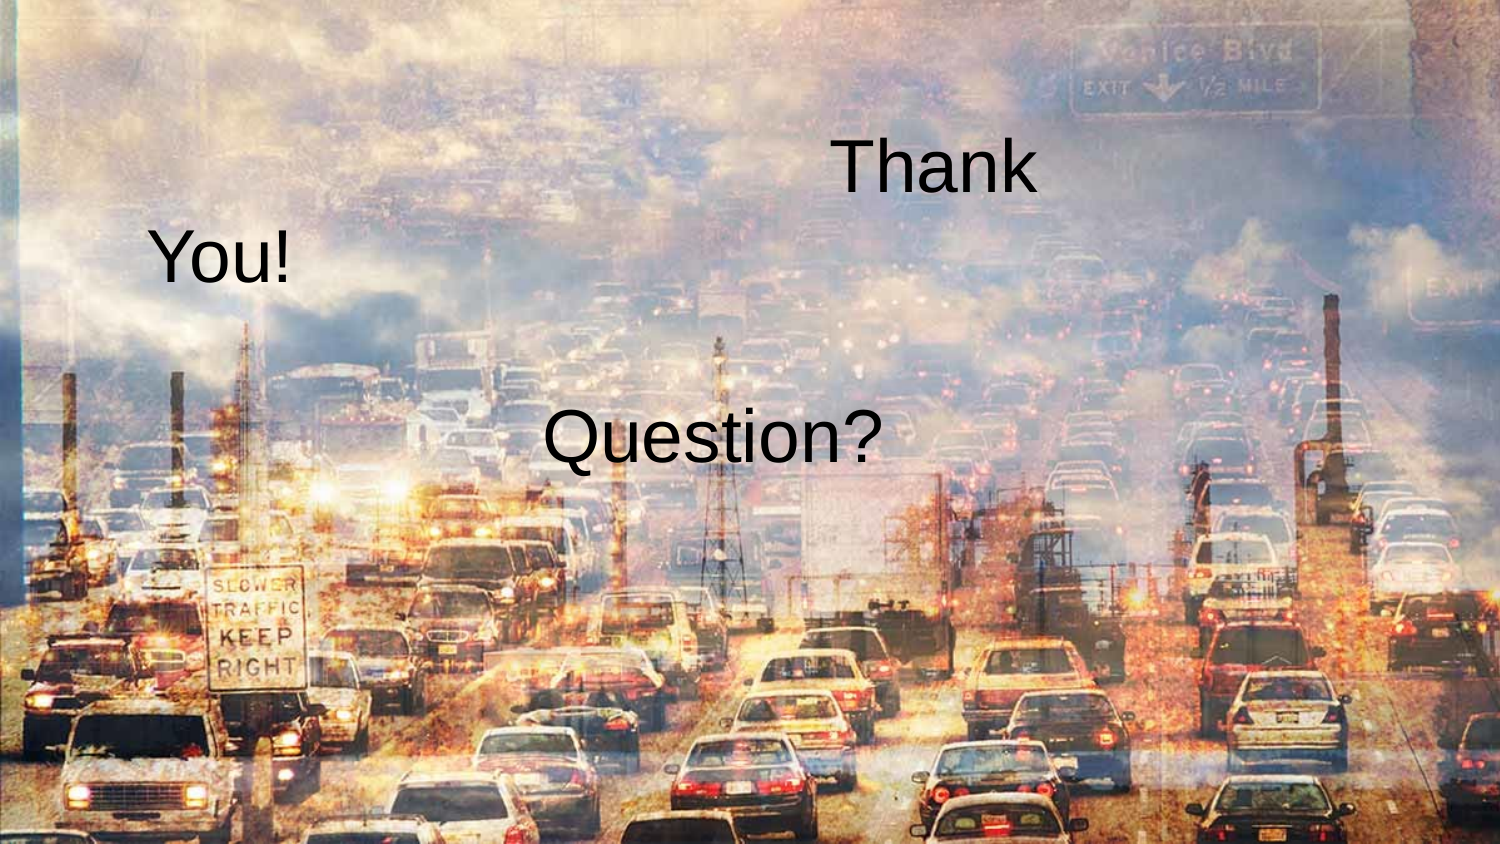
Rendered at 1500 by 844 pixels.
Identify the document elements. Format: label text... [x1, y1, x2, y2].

text_box Thank You! Question? [131, 102, 1195, 368]
picture [0, 0, 1500, 844]
